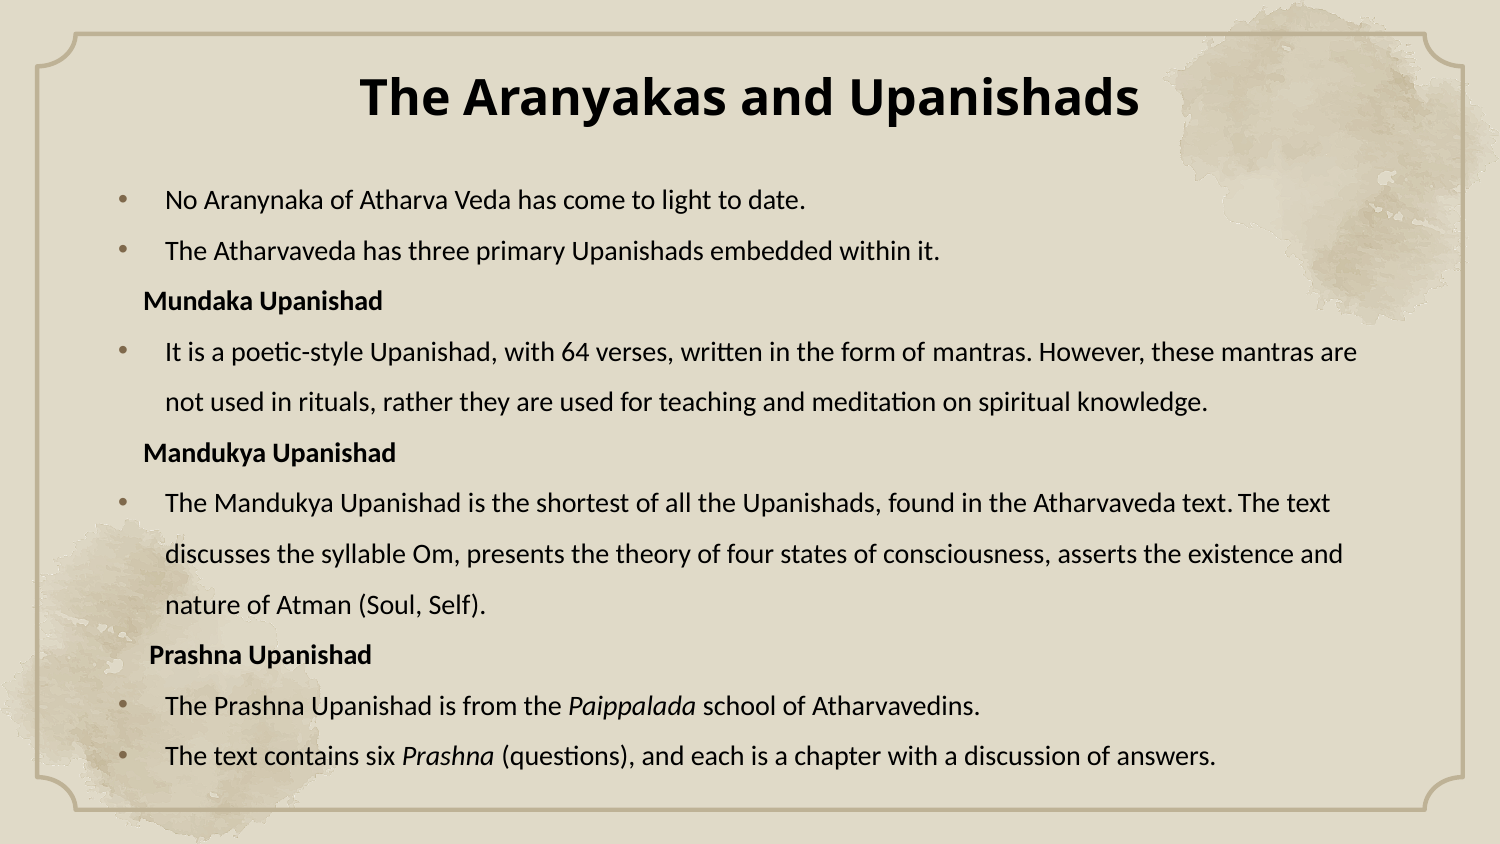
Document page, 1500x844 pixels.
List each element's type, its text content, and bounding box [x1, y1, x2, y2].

title The Aranyakas and Upanishads [103, 44, 1397, 147]
text_box No Aranynaka of Atharva Veda has come to light to date. The Atharvaveda has three primary Upanishads embedded within it. Mundaka Upanishad It is a poetic-style Upanishad, with 64 verses, written in the form of mantras. However, these mantras are not used in rituals, rather they are used for teaching and meditation on spiritual knowledge. Mandukya Upanishad The Mandukya Upanishad is the shortest of all the Upanishads, found in the Atharvaveda text. The text discusses the syllable Om, presents the theory of four states of consciousness, asserts the existence and nature of Atman (Soul, Self). Prashna Upanishad The Prashna Upanishad is from the Paippalada school of Atharvavedins. The text contains six Prashna (questions), and each is a chapter with a discussion of answers. [103, 225, 1397, 761]
